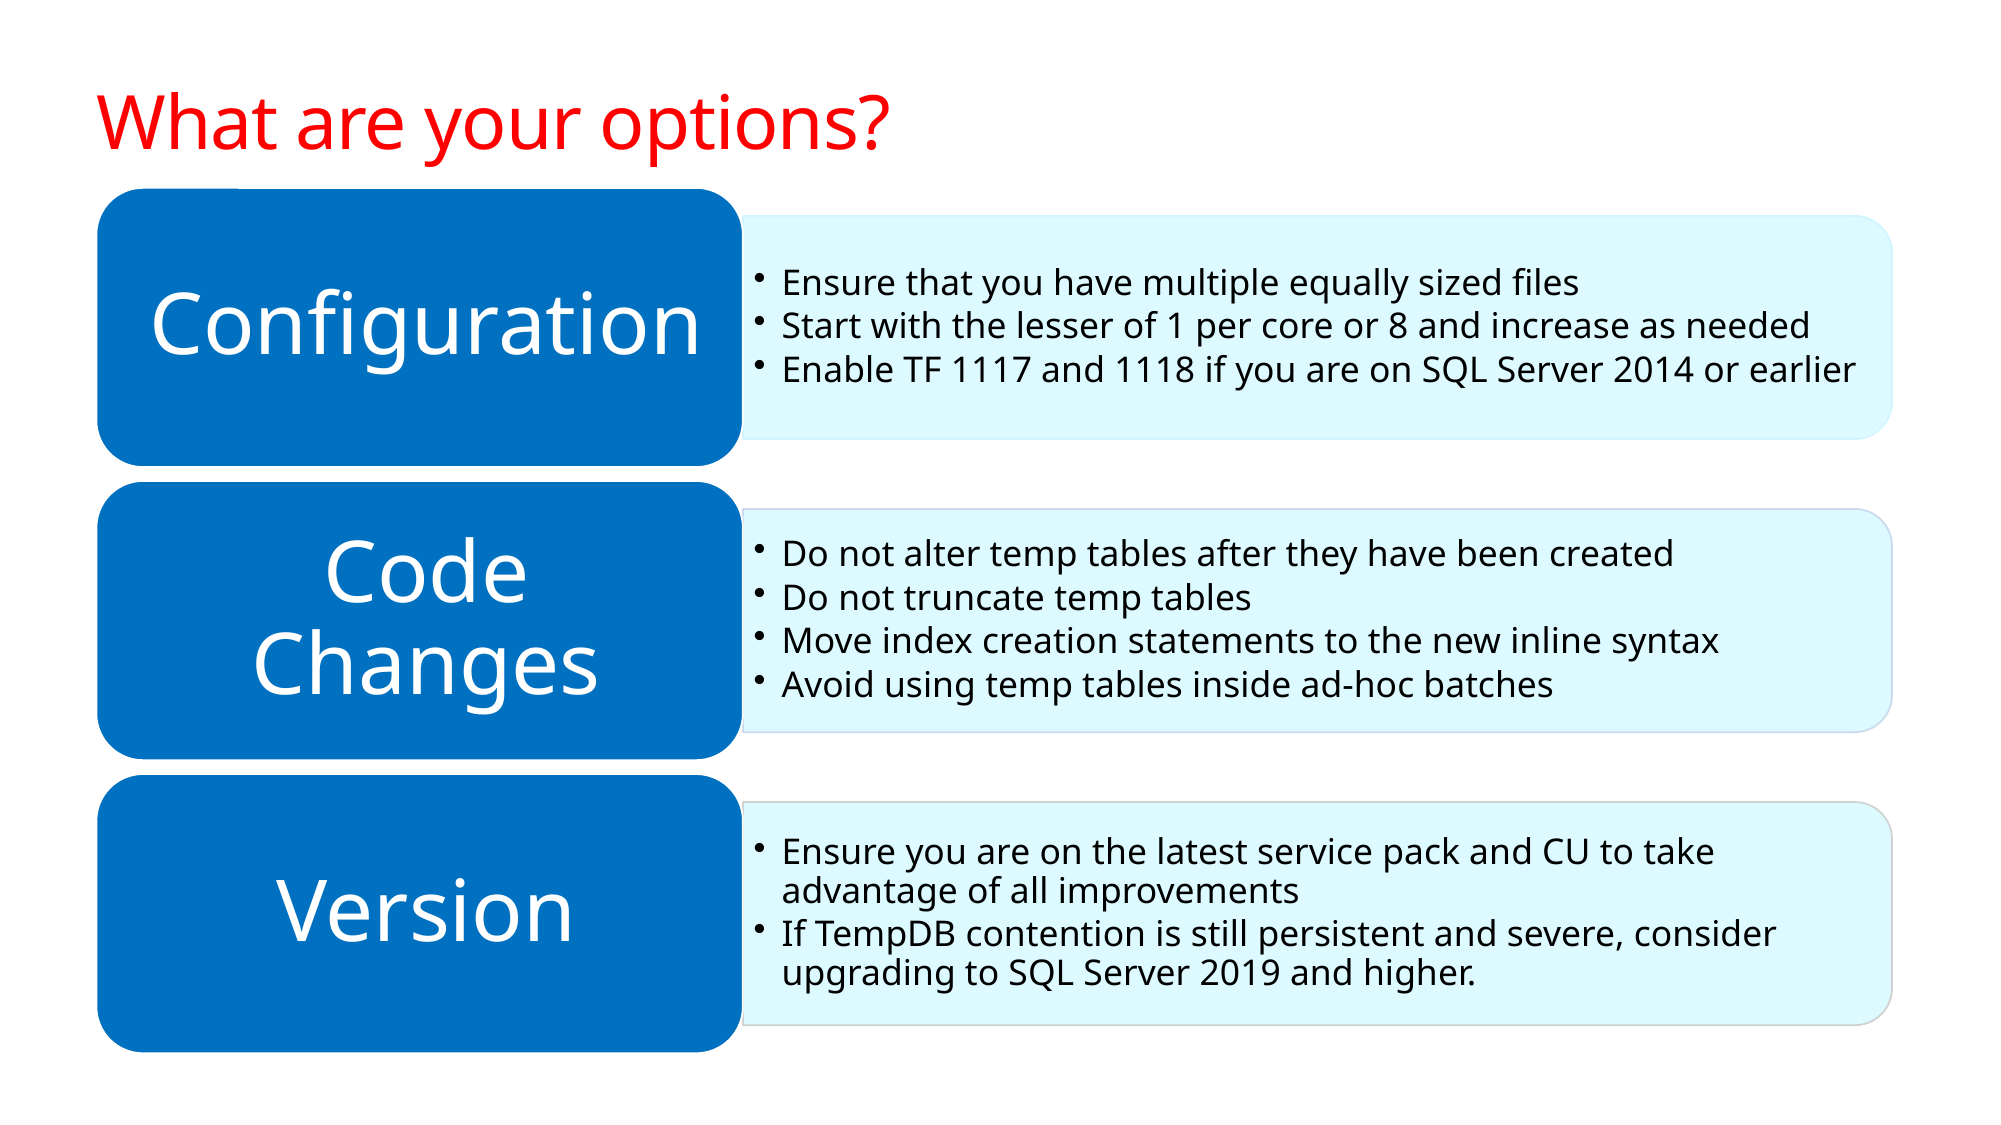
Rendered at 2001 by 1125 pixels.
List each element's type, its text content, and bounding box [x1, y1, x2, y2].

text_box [96, 187, 1893, 1054]
title What are your options? [96, 75, 1904, 166]
